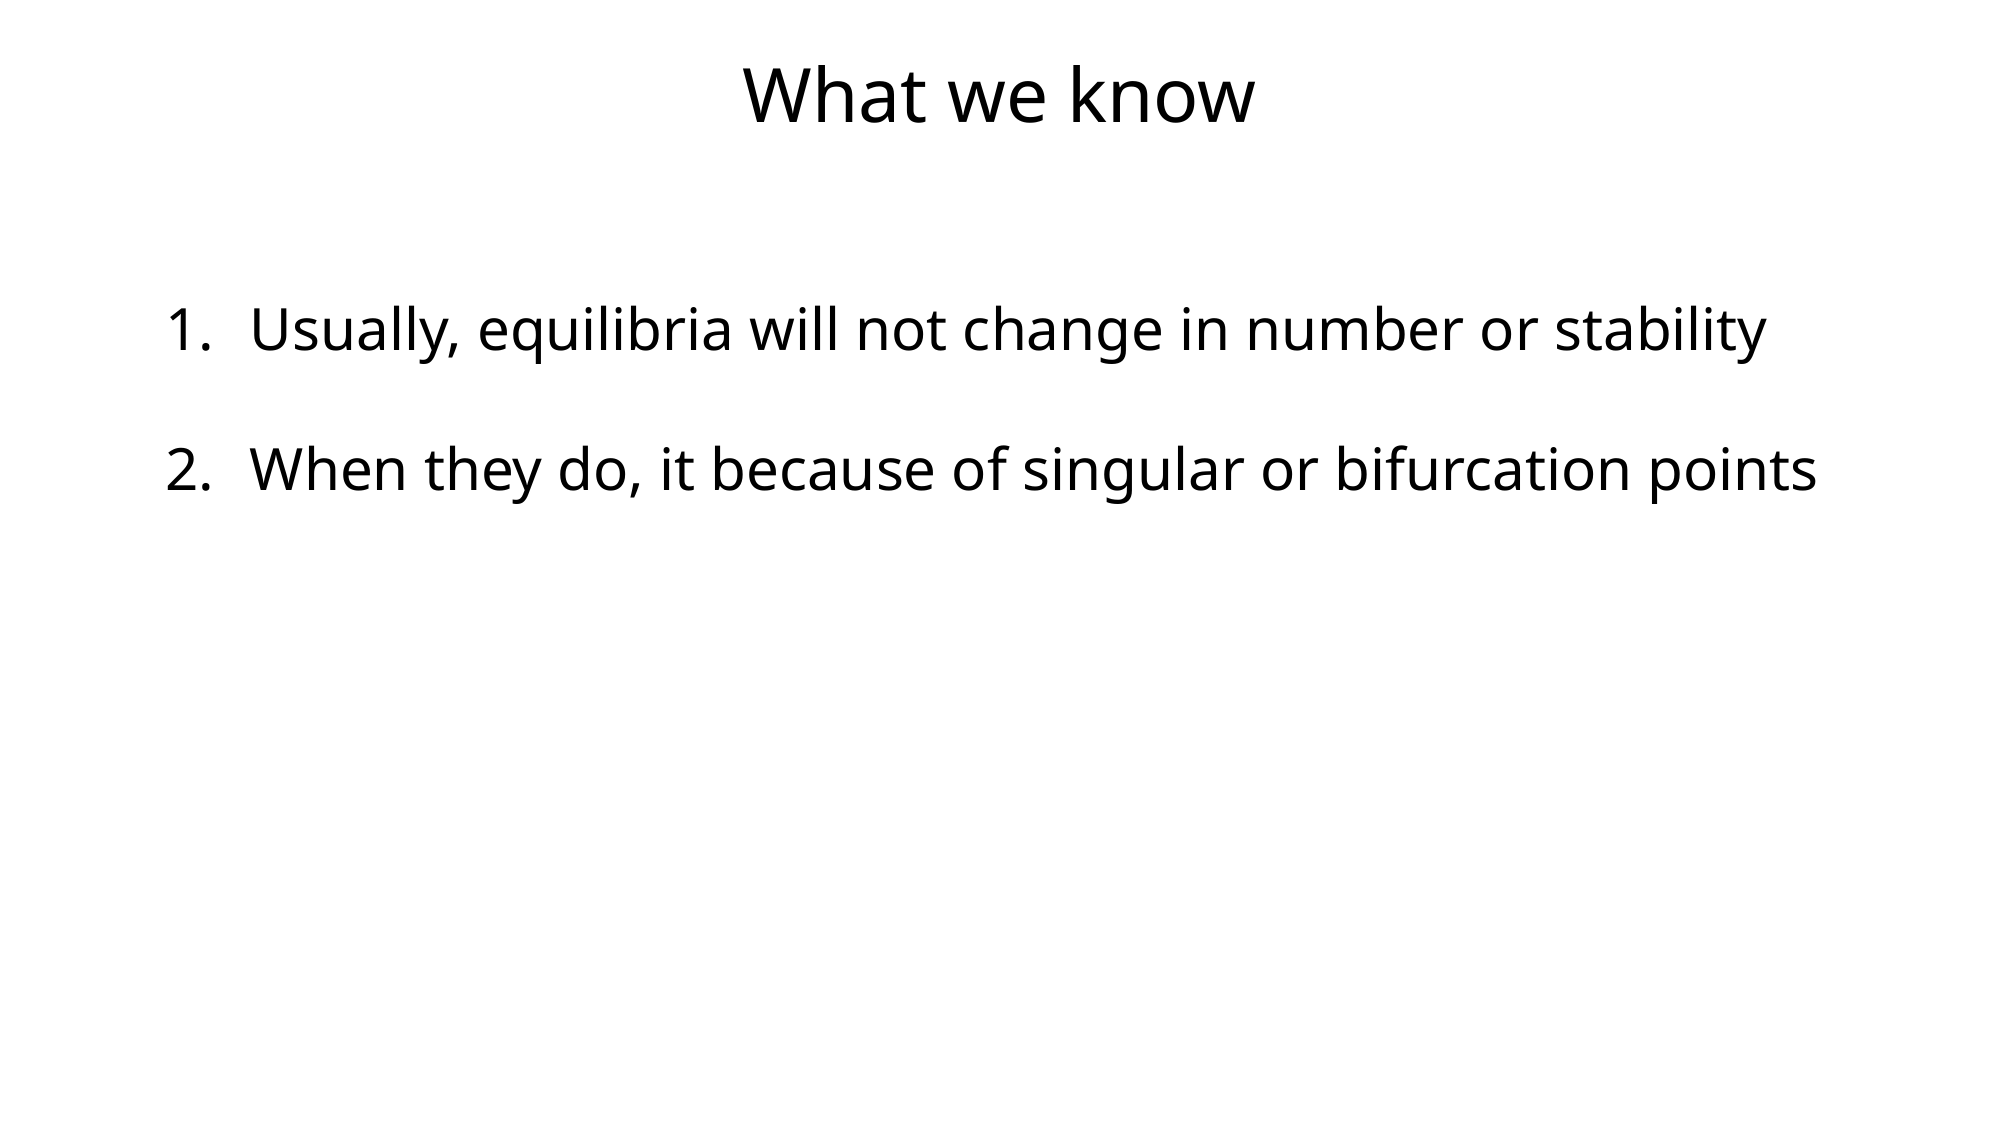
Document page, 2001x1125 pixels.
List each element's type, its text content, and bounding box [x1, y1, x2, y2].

title What we know [137, 25, 1863, 170]
text_box Usually, equilibria will not change in number or stability When they do, it because of singular or bifurcation points [150, 284, 1863, 580]
